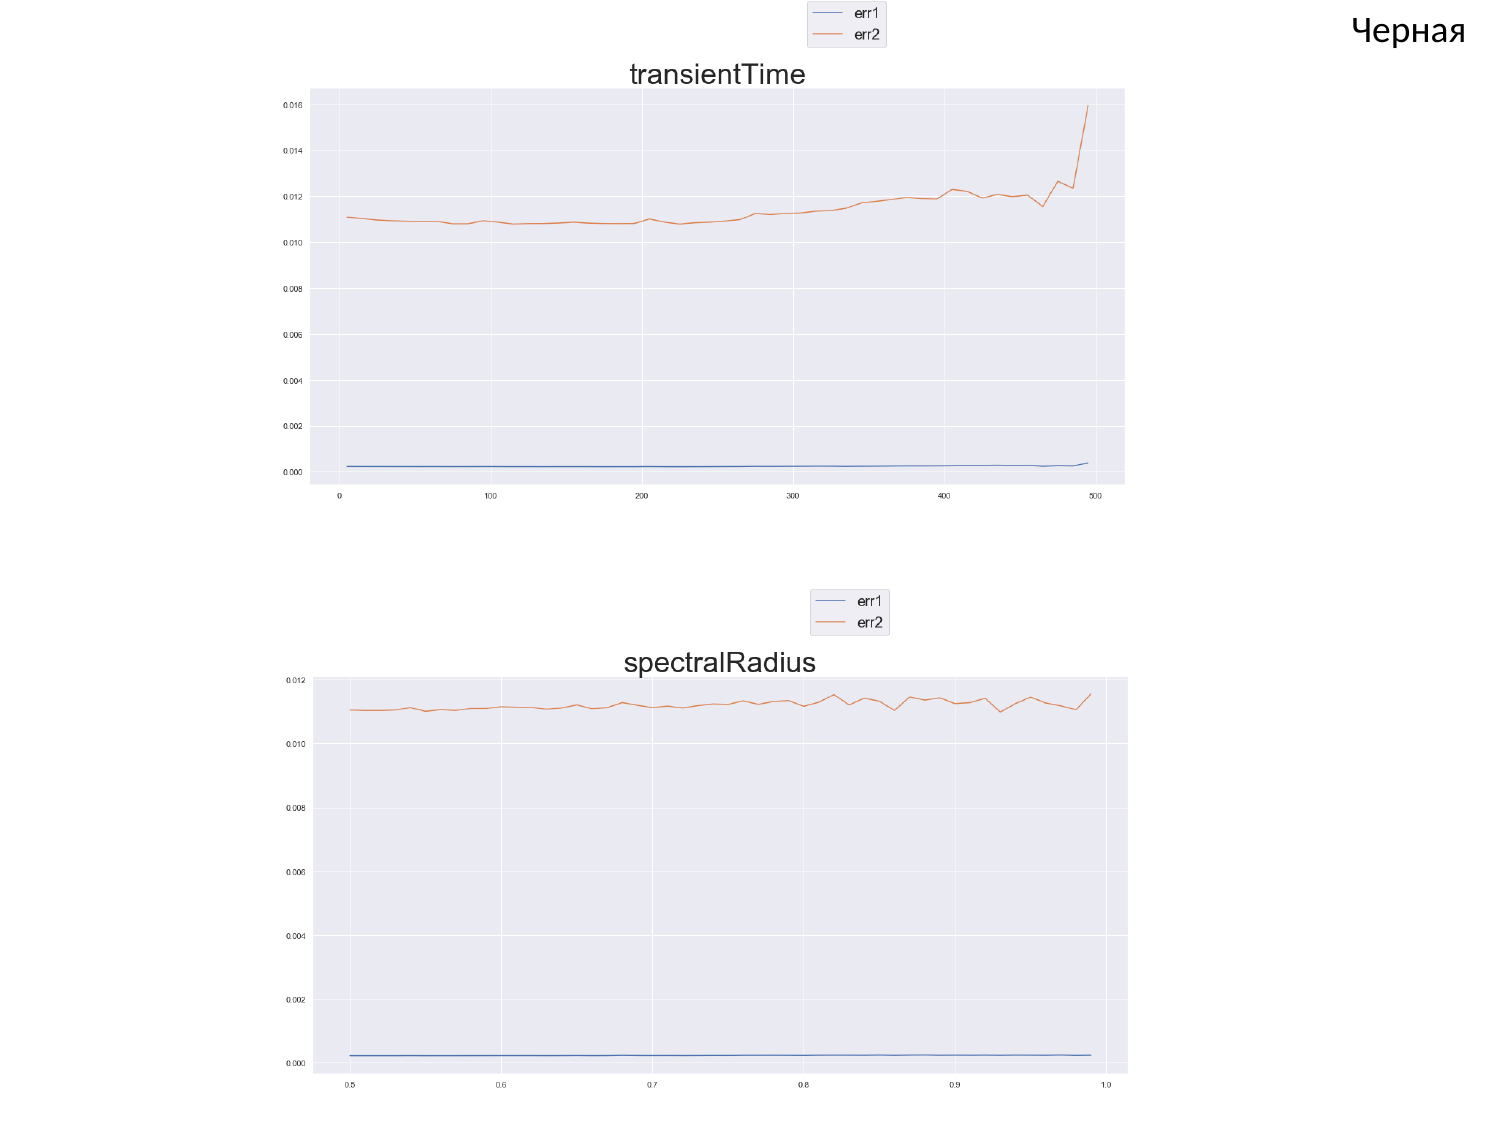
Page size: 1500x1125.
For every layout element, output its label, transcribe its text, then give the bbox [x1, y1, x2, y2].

text_box Черная [1336, 0, 1482, 58]
picture [277, 0, 1134, 504]
picture [280, 584, 1138, 1093]
